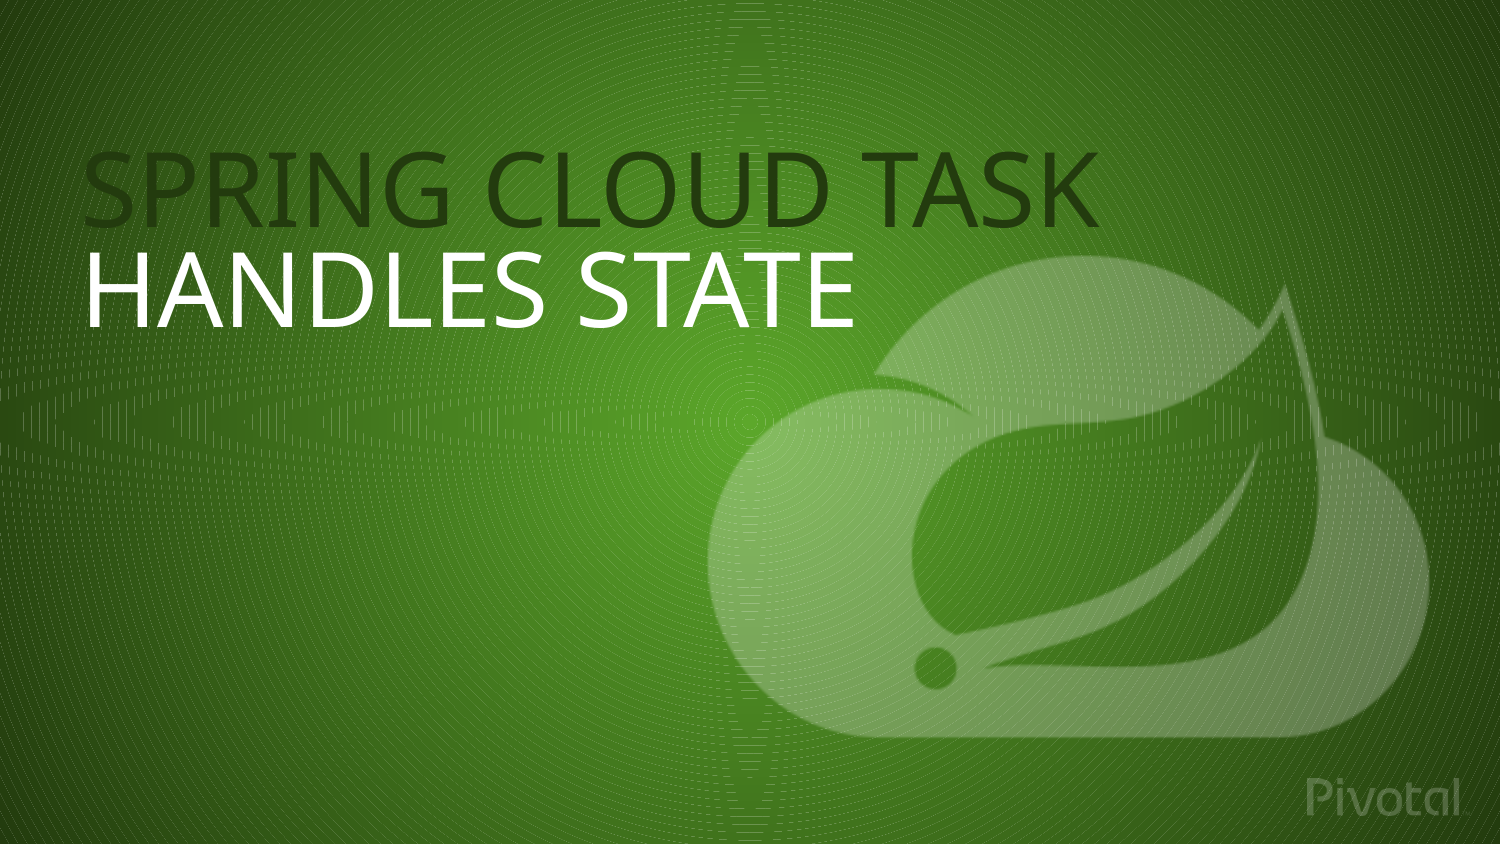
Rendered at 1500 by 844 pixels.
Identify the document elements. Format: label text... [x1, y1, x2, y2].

picture [689, 116, 1470, 844]
text_box SPRING CLOUD TASK HANDLES STATE [65, 139, 684, 355]
